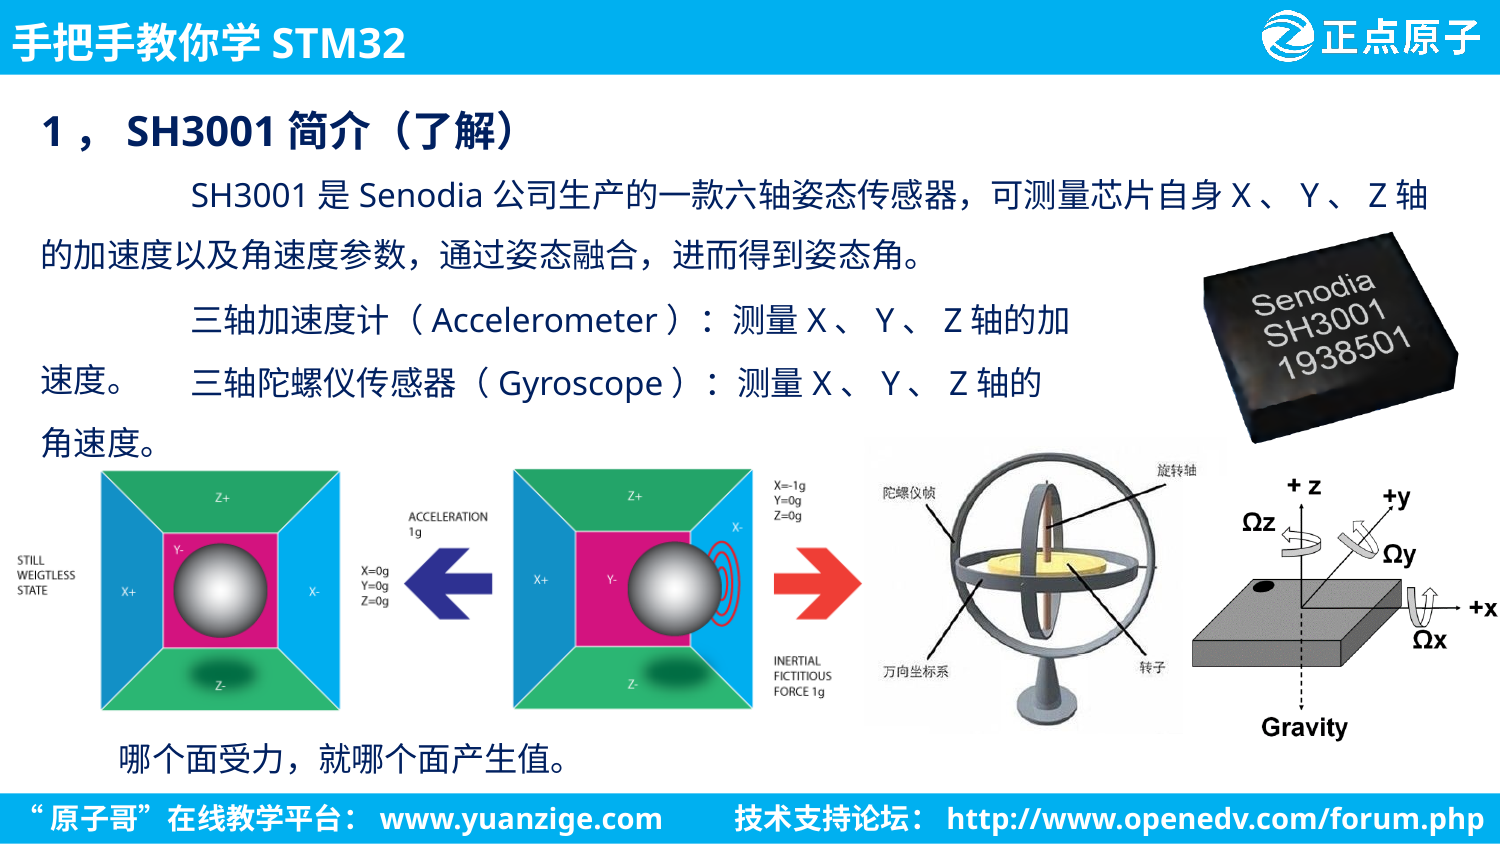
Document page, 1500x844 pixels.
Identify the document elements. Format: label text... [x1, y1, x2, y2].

picture [1412, 45, 1418, 52]
text_box 三轴陀螺仪传感器（Gyroscope）：测量X、Y、Z轴的角速度。 [33, 338, 1079, 448]
picture [1273, 11, 1314, 45]
text_box 手把手教你学STM32 [0, 0, 967, 75]
text_box 三轴加速度计（Accelerometer）：测量X、Y、Z轴的加速度。 [33, 275, 1079, 338]
picture [1405, 21, 1438, 54]
picture [1276, 45, 1301, 53]
text_box [820, 0, 1500, 76]
picture [0, 219, 1500, 744]
text_box 1，SH3001简介（了解） [33, 75, 820, 150]
picture [1391, 46, 1397, 53]
picture [1368, 19, 1396, 42]
text_box 哪个面受力，就哪个面产生值。 [111, 726, 639, 783]
picture [1446, 21, 1479, 54]
text_box “原子哥”在线教学平台：www.yuanzige.com [0, 793, 560, 843]
text_box 技术支持论坛：http://www.openedv.com/forum.php [560, 793, 1500, 843]
picture [1323, 21, 1357, 53]
picture [1431, 45, 1438, 51]
picture [1263, 27, 1301, 61]
text_box SH3001是Senodia公司生产的一款六轴姿态传感器，可测量芯片自身X、Y、Z轴的加速度以及角速度参数，通过姿态融合，进而得到姿态角。 [33, 150, 1455, 278]
